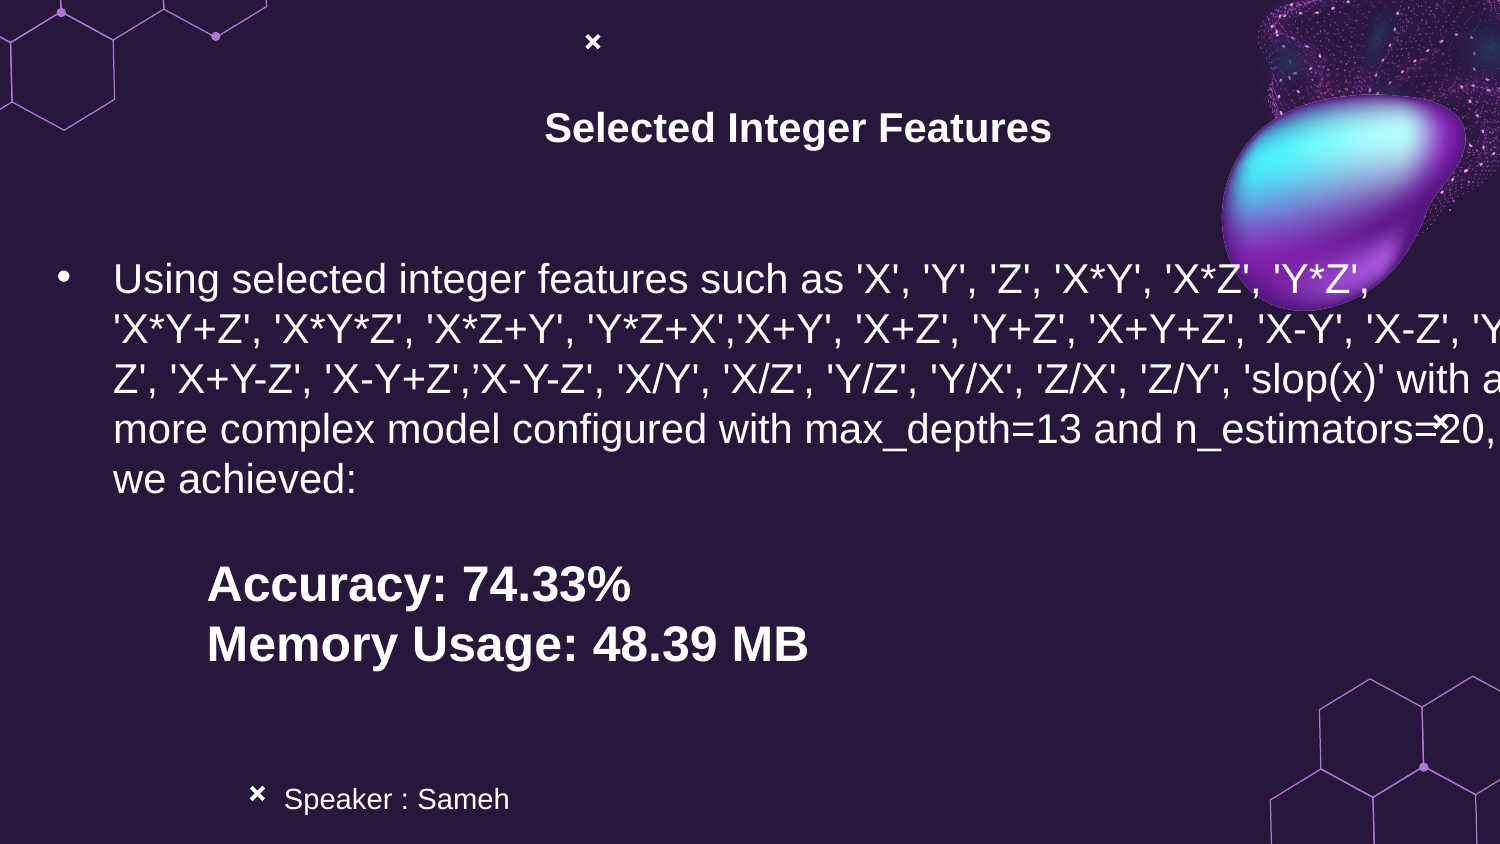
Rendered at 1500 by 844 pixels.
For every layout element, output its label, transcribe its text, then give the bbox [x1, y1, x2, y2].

picture [1191, 0, 1500, 93]
text_box Speaker : Sameh [269, 772, 670, 823]
text_box Selected Integer Features Using selected integer features such as 'X', 'Y', 'Z', 'X*Y', 'X*Z', 'Y*Z', 'X*Y+Z', 'X*Y*Z', 'X*Z+Y', 'Y*Z+X','X+Y', 'X+Z', 'Y+Z', 'X+Y+Z', 'X-Y', 'X-Z', 'Y-Z', 'X+Y-Z', 'X-Y+Z',’X-Y-Z', 'X/Y', 'X/Z', 'Y/Z', 'Y/X', 'Z/X', 'Z/Y', 'slop(x)' with a more complex model configured with max_depth=13 and n_estimators=20, we achieved: Accuracy: 74.33% Memory Usage: 48.39 MB [41, 93, 1500, 729]
